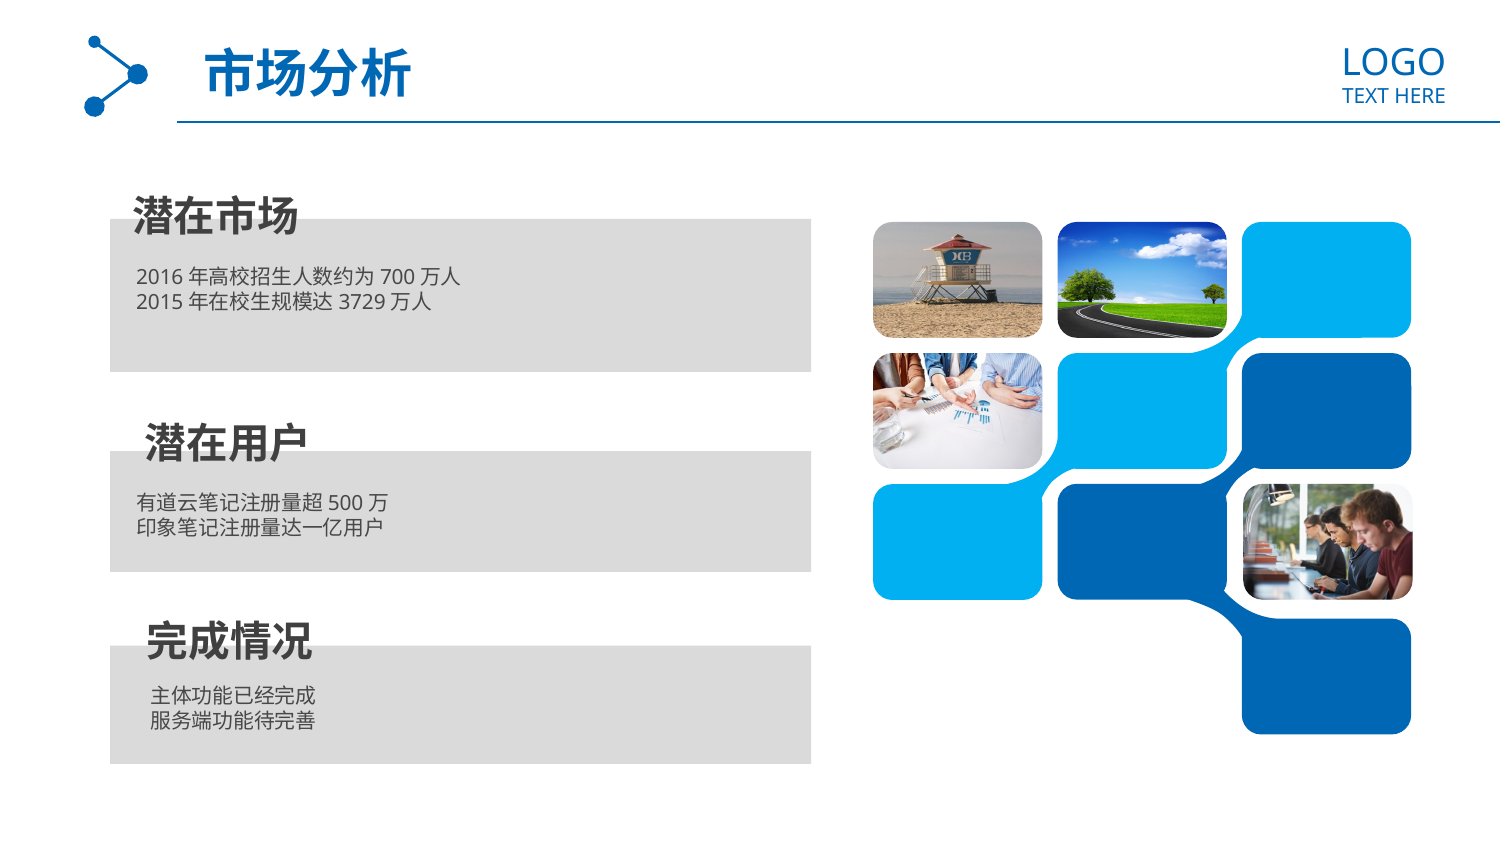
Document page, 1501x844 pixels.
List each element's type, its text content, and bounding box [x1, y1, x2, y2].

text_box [94, 41, 138, 107]
text_box 完成情况 [135, 609, 325, 671]
text_box 潜在用户 [133, 411, 324, 473]
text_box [872, 221, 1413, 735]
text_box 2016年高校招生人数约为700万人 2015年在校生规模达3729万人 [125, 257, 812, 344]
text_box 市场分析 [189, 32, 428, 111]
text_box 有道云笔记注册量超500万 印象笔记注册量达一亿用户 [125, 484, 812, 571]
text_box [110, 645, 812, 764]
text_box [1337, 30, 1451, 117]
text_box [110, 451, 812, 572]
text_box [110, 218, 812, 372]
text_box 主体功能已经完成 服务端功能待完善 [139, 677, 812, 739]
text_box 潜在市场 [121, 184, 311, 246]
